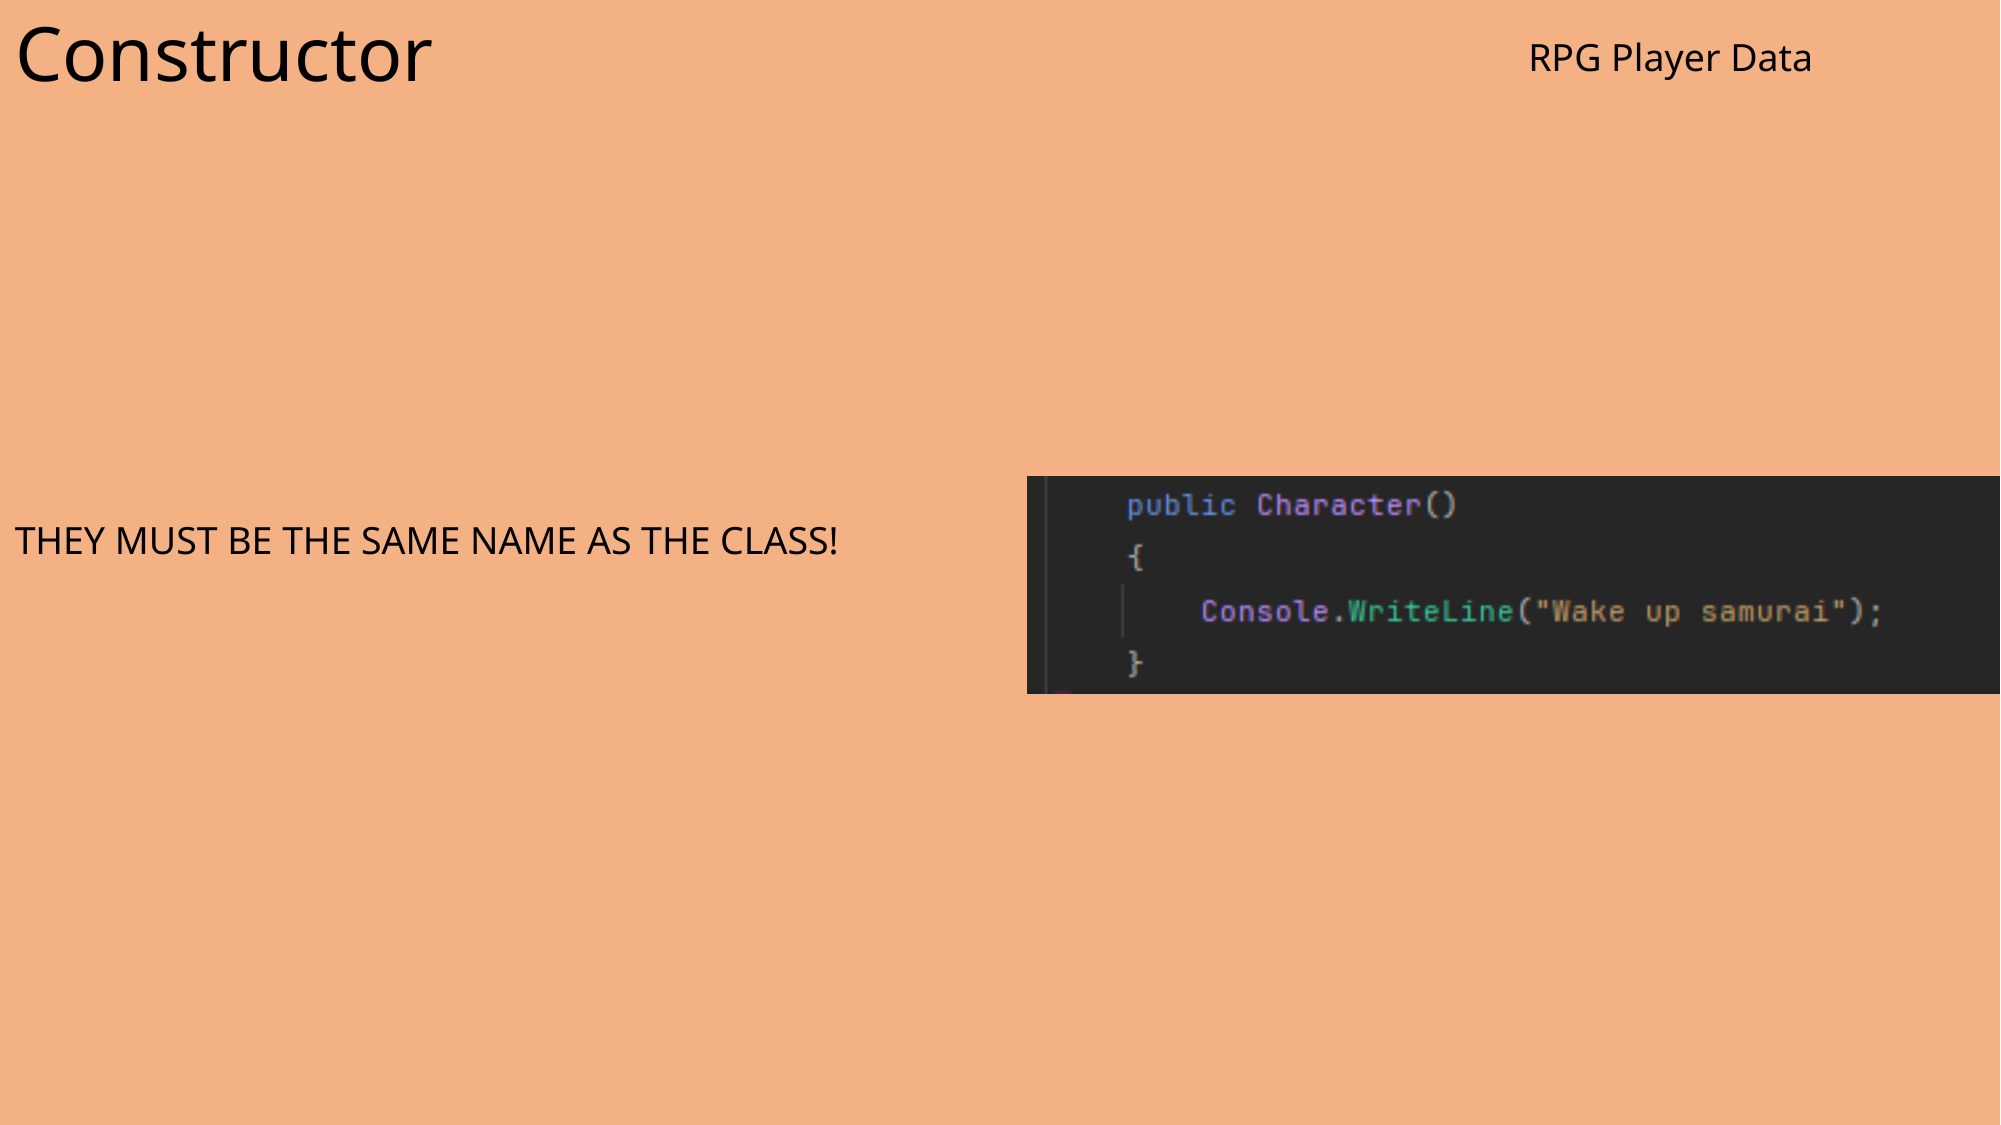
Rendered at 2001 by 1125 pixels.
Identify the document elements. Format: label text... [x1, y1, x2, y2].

title Constructor [0, 0, 1670, 115]
text_box RPG Player Data [1513, 26, 2000, 87]
text_box THEY MUST BE THE SAME NAME AS THE CLASS! [0, 509, 1016, 570]
picture [1027, 476, 2000, 694]
